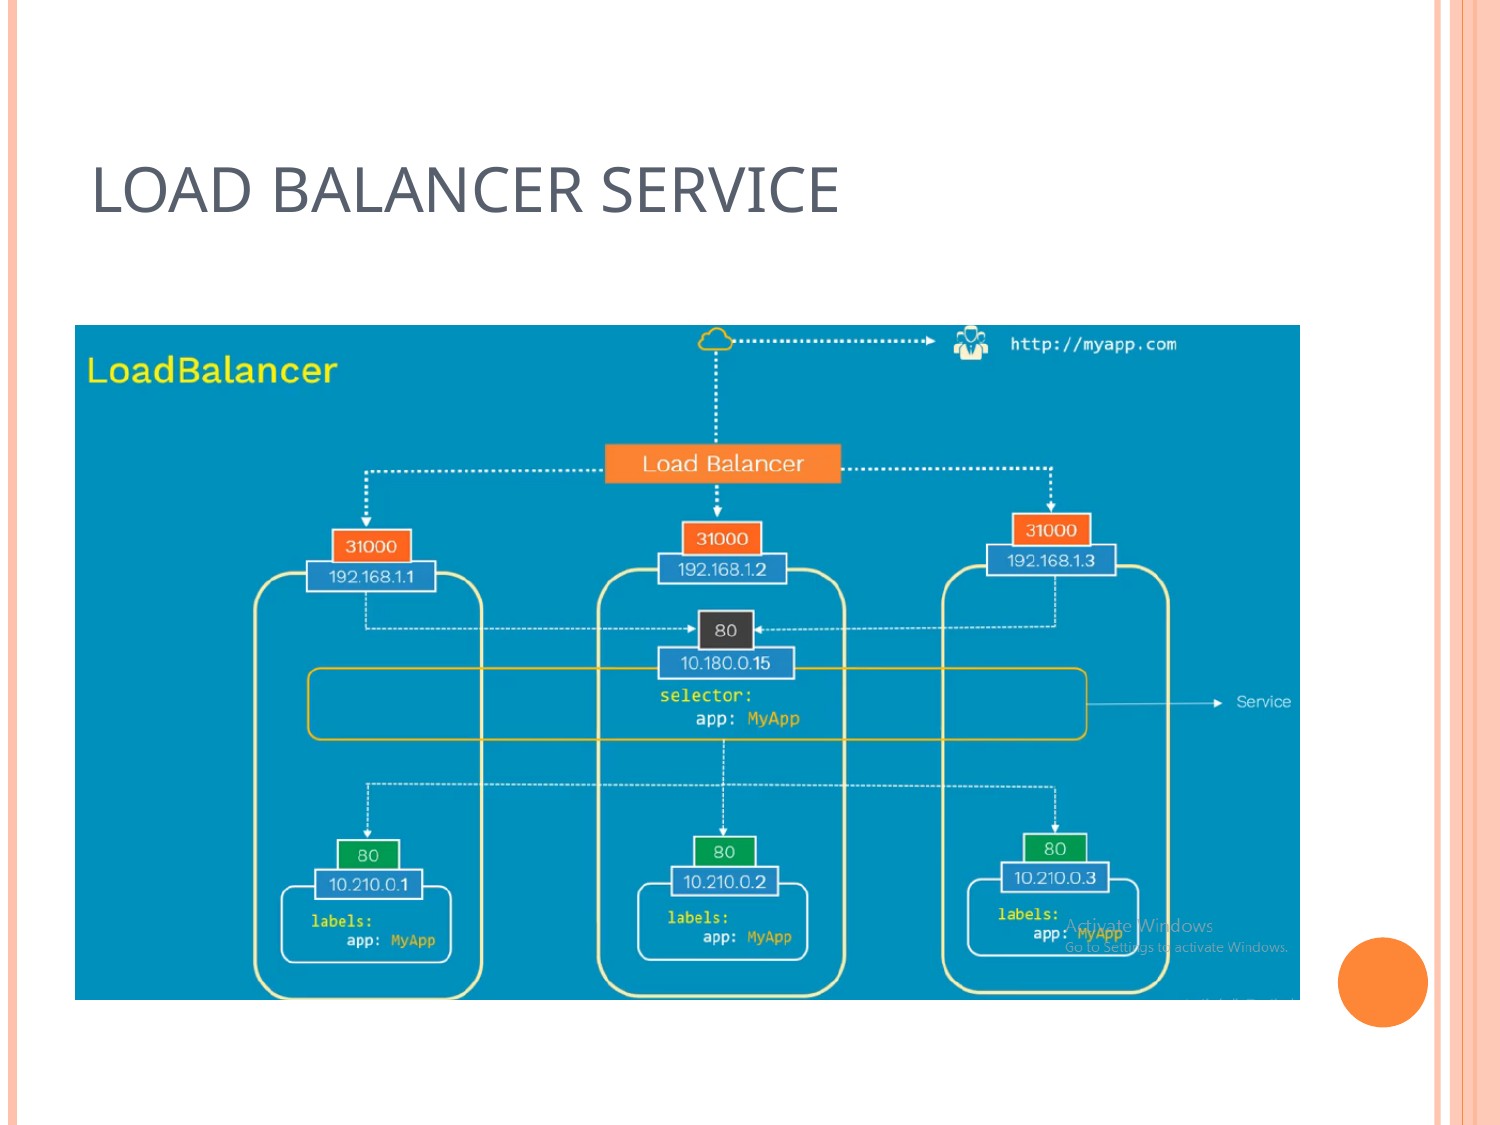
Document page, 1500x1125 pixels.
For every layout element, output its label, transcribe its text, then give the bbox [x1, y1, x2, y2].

title Load Balancer service [75, 45, 1300, 233]
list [74, 324, 1301, 1000]
